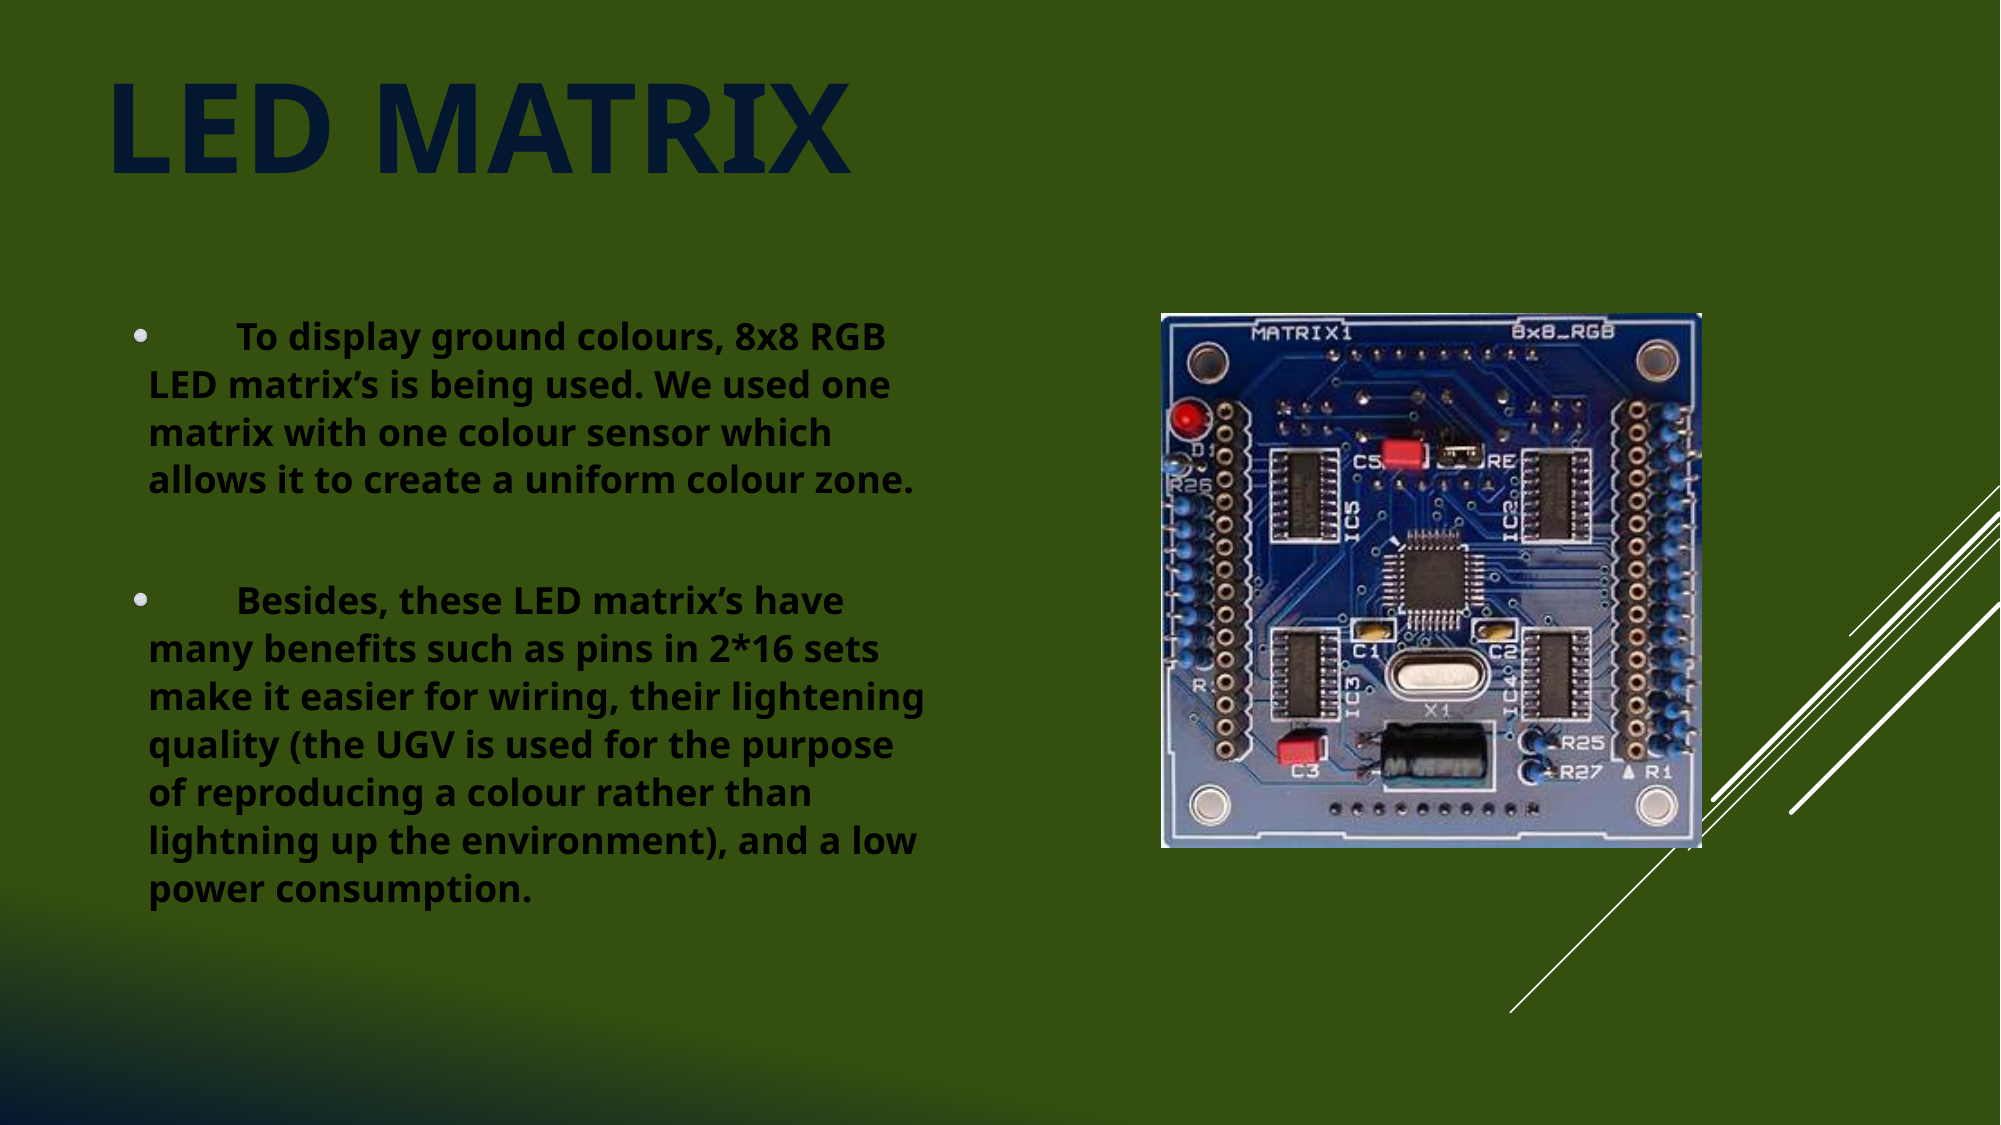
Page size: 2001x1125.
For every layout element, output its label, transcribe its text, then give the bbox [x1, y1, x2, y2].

picture [1161, 312, 1702, 848]
list To display ground colours, 8x8 RGB LED matrix’s is being used. We used one matrix with one colour sensor which allows it to create a uniform colour zone. Besides, these LED matrix’s have many benefits such as pins in 2*16 sets make it easier for wiring, their lightening quality (the UGV is used for the purpose of reproducing a colour rather than lightning up the environment), and a low power consumption. [124, 212, 937, 1056]
picture [132, 591, 149, 608]
title LED MATRIX [95, 0, 1497, 248]
picture [132, 327, 149, 344]
